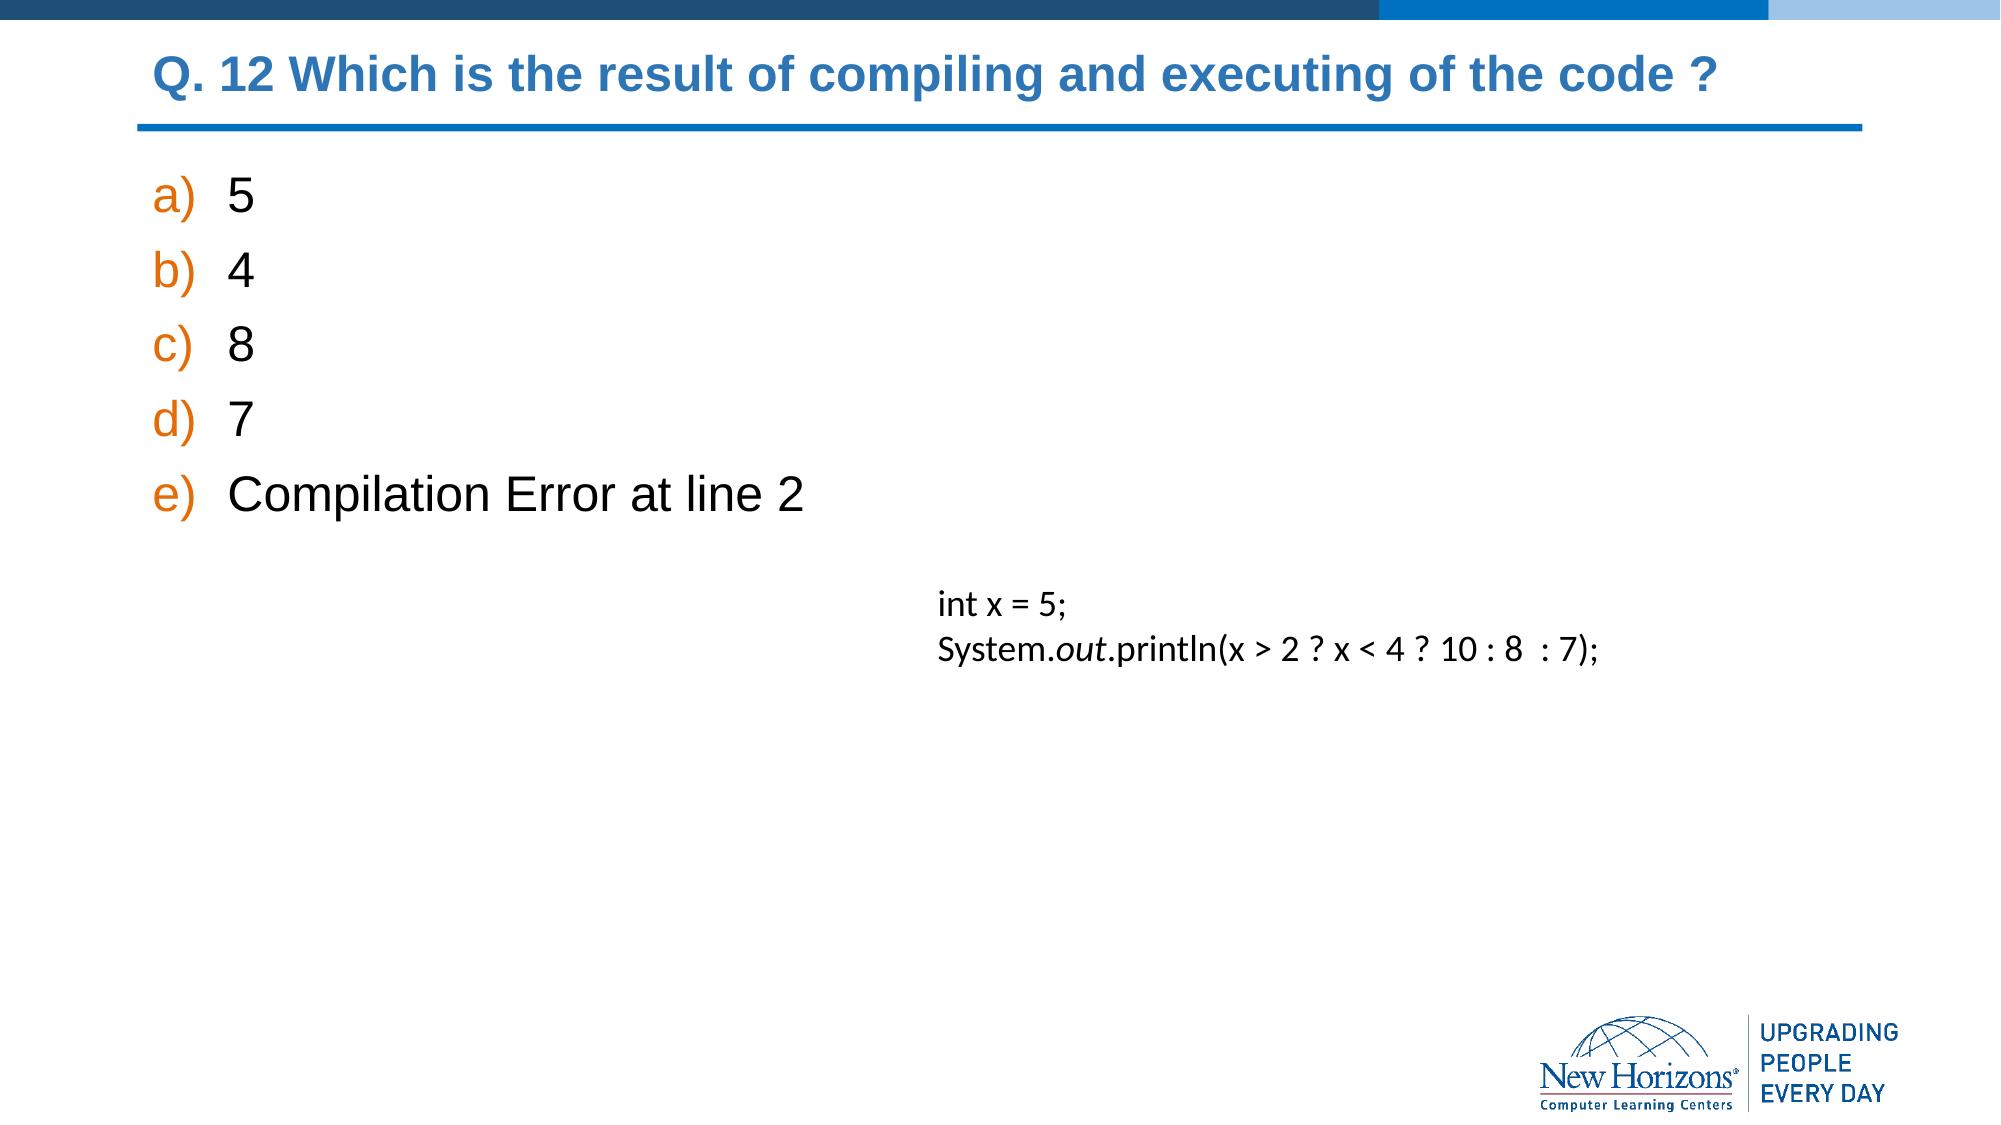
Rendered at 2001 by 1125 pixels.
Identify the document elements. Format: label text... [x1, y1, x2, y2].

text_box int x = 5; System.out.println(x > 2 ? x < 4 ? 10 : 8 : 7); [922, 571, 1798, 677]
title Q. 12 Which is the result of compiling and executing of the code ? [137, 36, 1863, 115]
list 5 4 8 7 Compilation Error at line 2 [137, 161, 1863, 968]
picture [1537, 1010, 1904, 1114]
